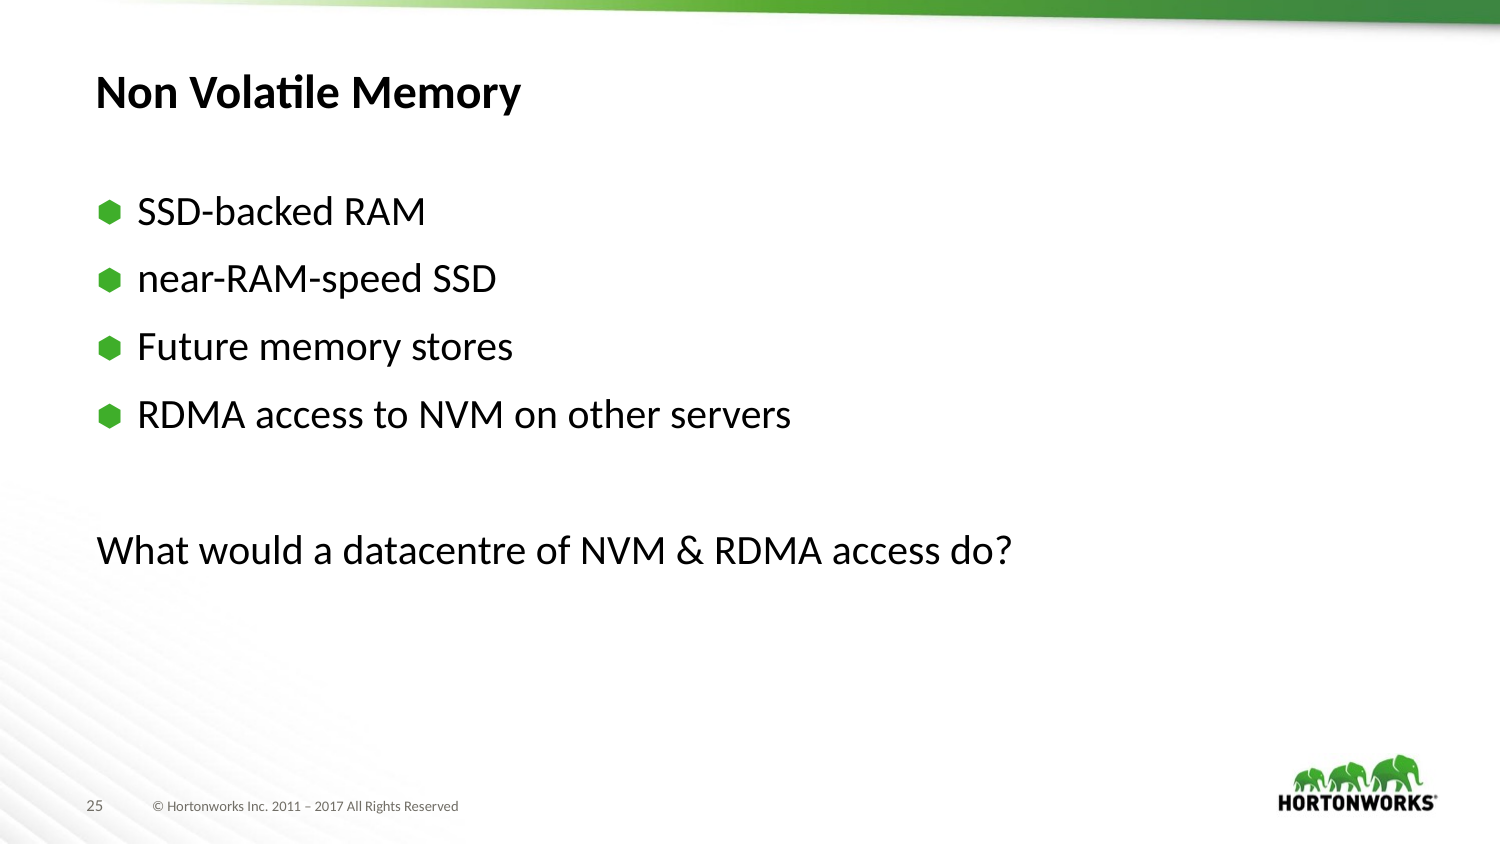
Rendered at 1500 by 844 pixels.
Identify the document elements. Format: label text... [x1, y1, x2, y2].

title Non Volatile Memory [86, 69, 1437, 119]
picture [0, 0, 1500, 844]
list SSD-backed RAM near-RAM-speed SSD Future memory stores RDMA access to NVM on other servers What would a datacentre of NVM & RDMA access do? [86, 179, 1437, 734]
